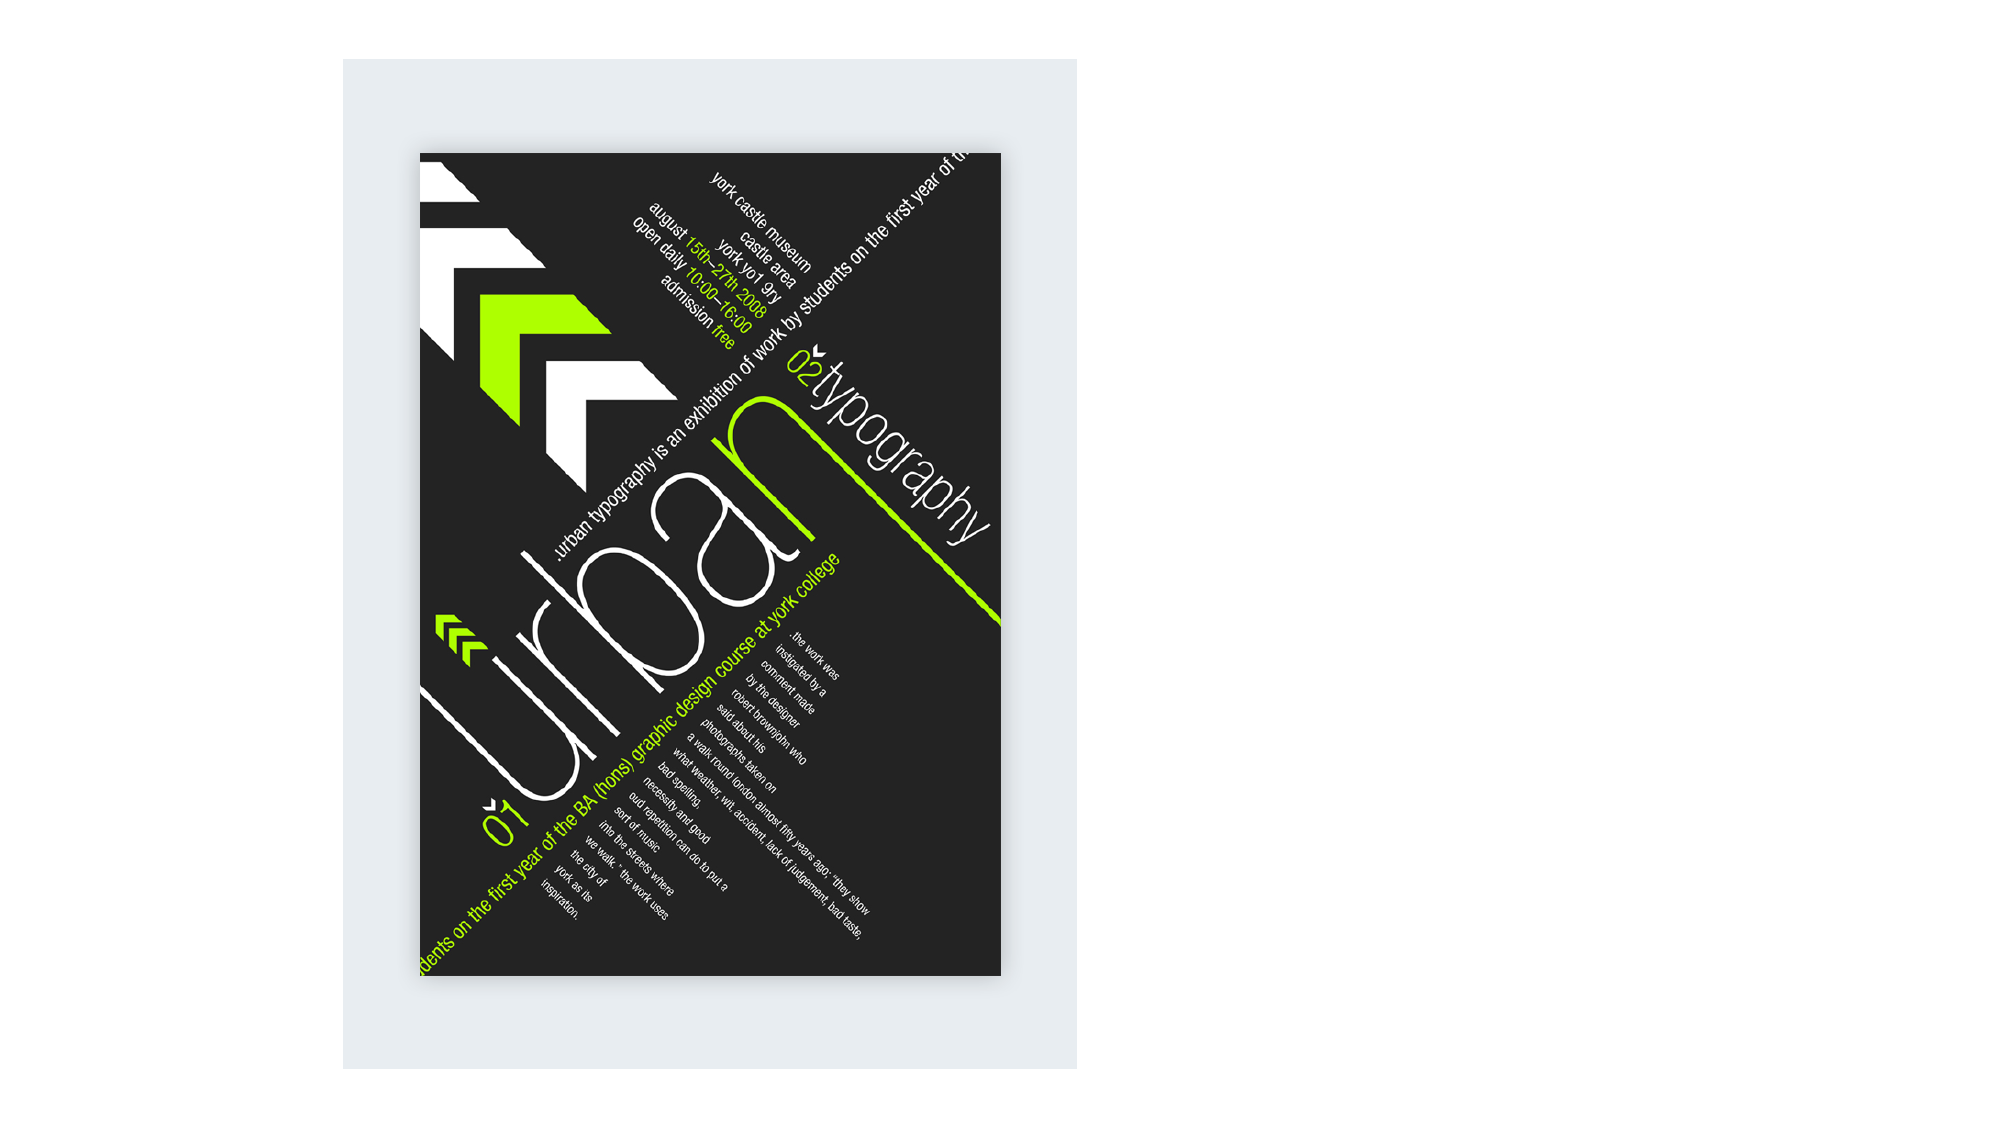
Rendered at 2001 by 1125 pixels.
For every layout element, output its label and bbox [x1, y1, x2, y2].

list [343, 59, 1077, 1069]
